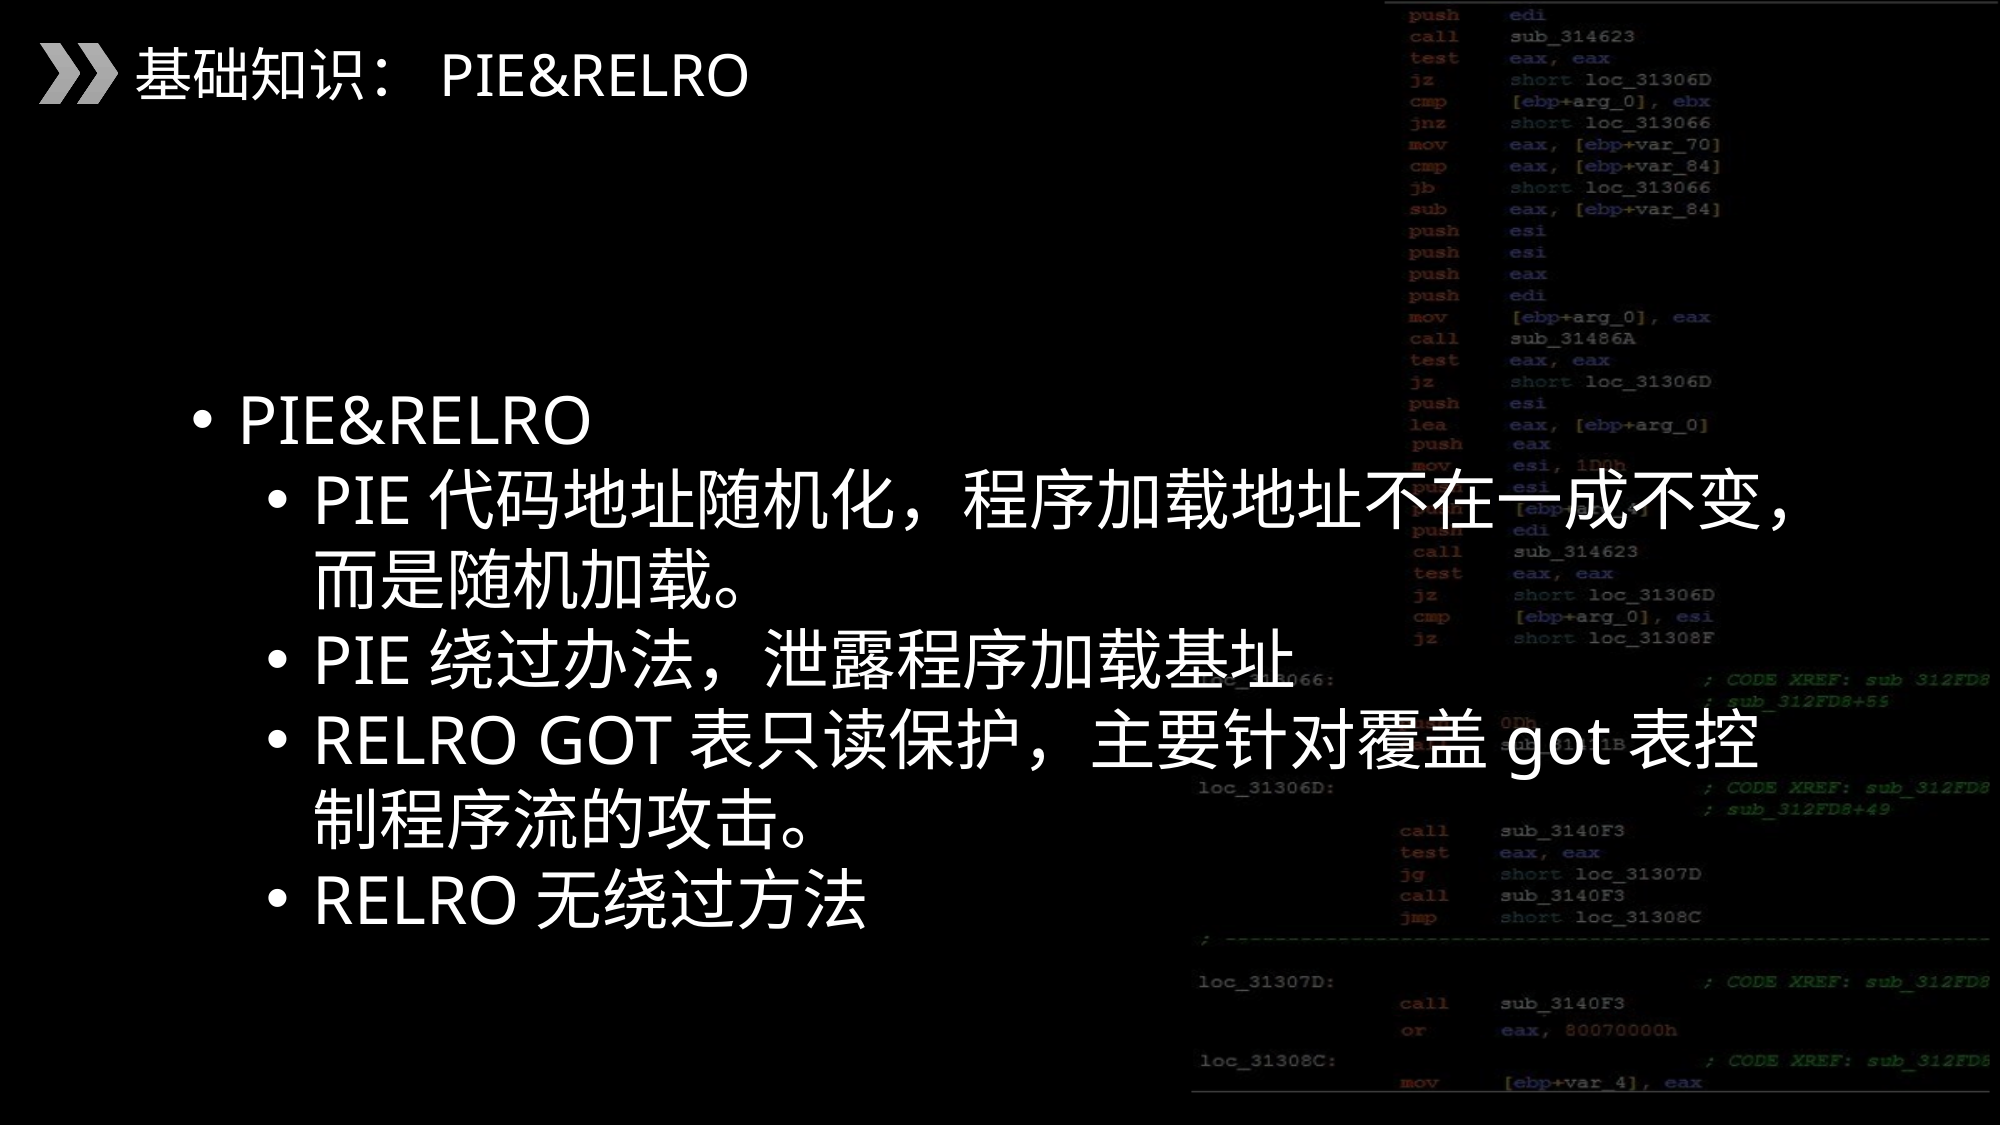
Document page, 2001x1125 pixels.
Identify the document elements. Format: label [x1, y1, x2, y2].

picture [0, 0, 2000, 1125]
text_box [39, 42, 119, 104]
